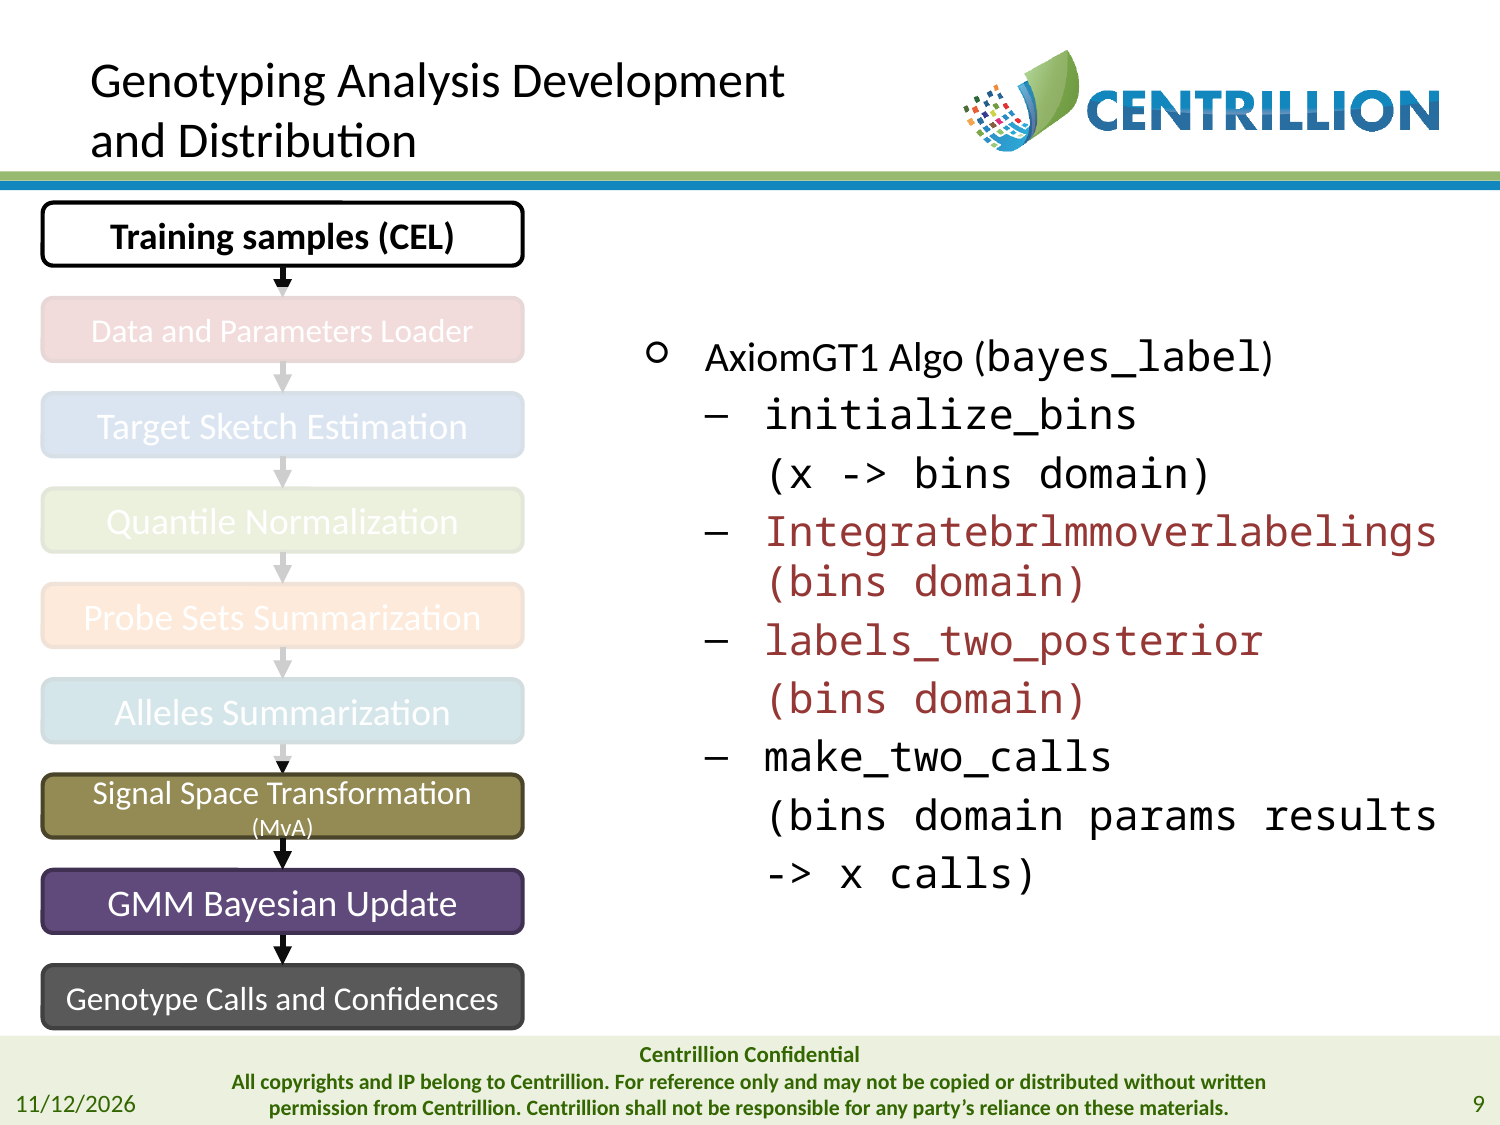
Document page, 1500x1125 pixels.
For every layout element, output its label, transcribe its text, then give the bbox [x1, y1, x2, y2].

footer Centrillion Confidential All copyrights and IP belong to Centrillion. For reference only and may not be copied or distributed without written permission from Centrillion. Centrillion shall not be responsible for any party’s reliance on these materials. [171, 1035, 1329, 1125]
text_box GMM Bayesian Update [40, 867, 525, 935]
text_box [9, 285, 561, 763]
text_box Genotype Calls and Confidences [40, 963, 525, 1031]
text_box Training samples (CEL) [40, 200, 525, 268]
text_box Signal Space Transformation (MvA) [40, 772, 525, 840]
picture [962, 48, 1439, 152]
slide_number 9 [1425, 1079, 1500, 1125]
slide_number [0, 1079, 160, 1125]
text_box AxiomGT1 Algo (bayes_label) initialize_bins (x -> bins domain) Integratebrlmmoverlabelings (bins domain) labels_two_posterior (bins domain) make_two_calls (bins domain params results -> x calls) [571, 235, 1489, 992]
title Genotyping Analysis Development and Distribution [75, 37, 866, 177]
